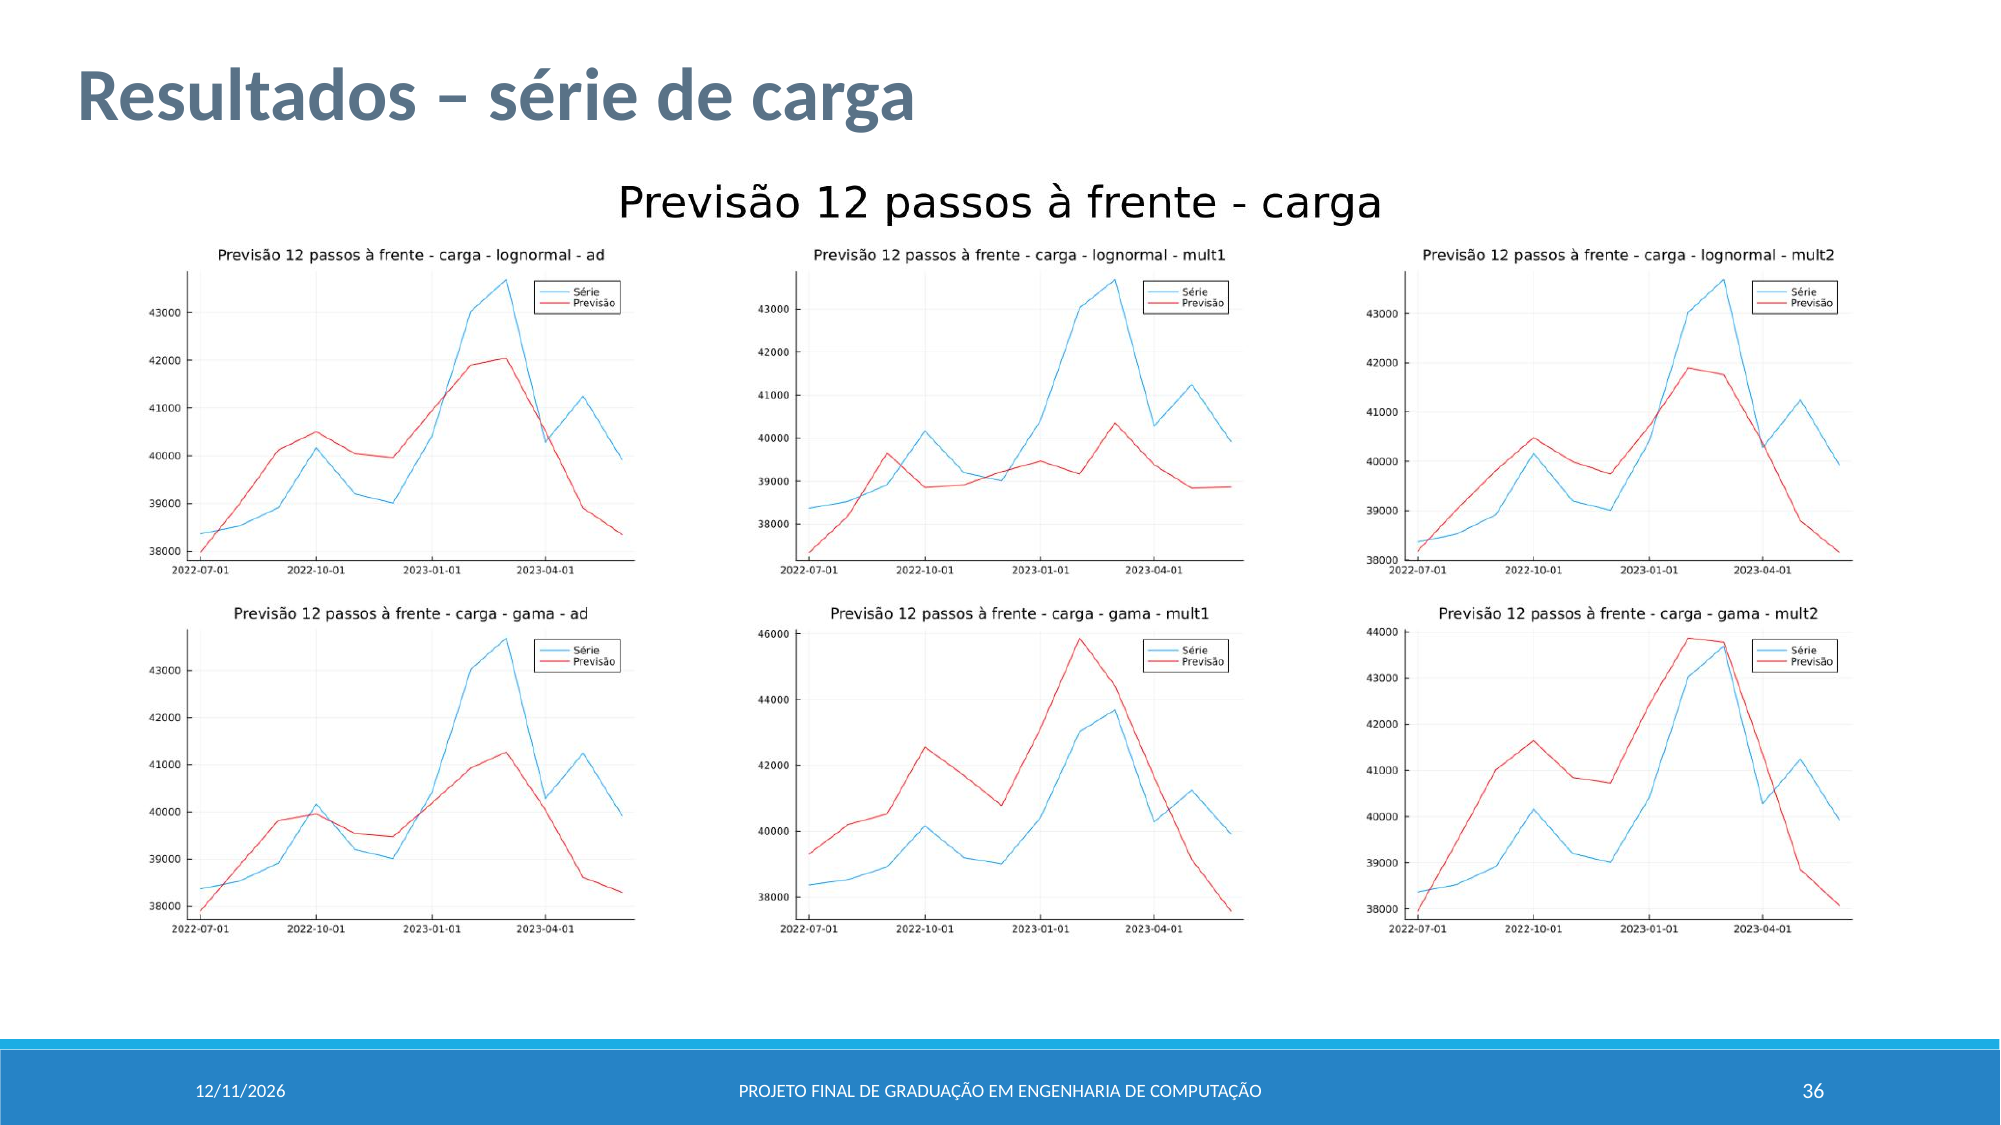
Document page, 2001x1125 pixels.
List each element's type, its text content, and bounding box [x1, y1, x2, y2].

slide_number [180, 1059, 586, 1120]
picture [86, 170, 1914, 955]
text_box Resultados – série de carga [63, 37, 1949, 143]
slide_number 36 [1624, 1059, 1840, 1120]
footer Projeto Final de Graduação em Engenharia de computação [604, 1059, 1396, 1120]
